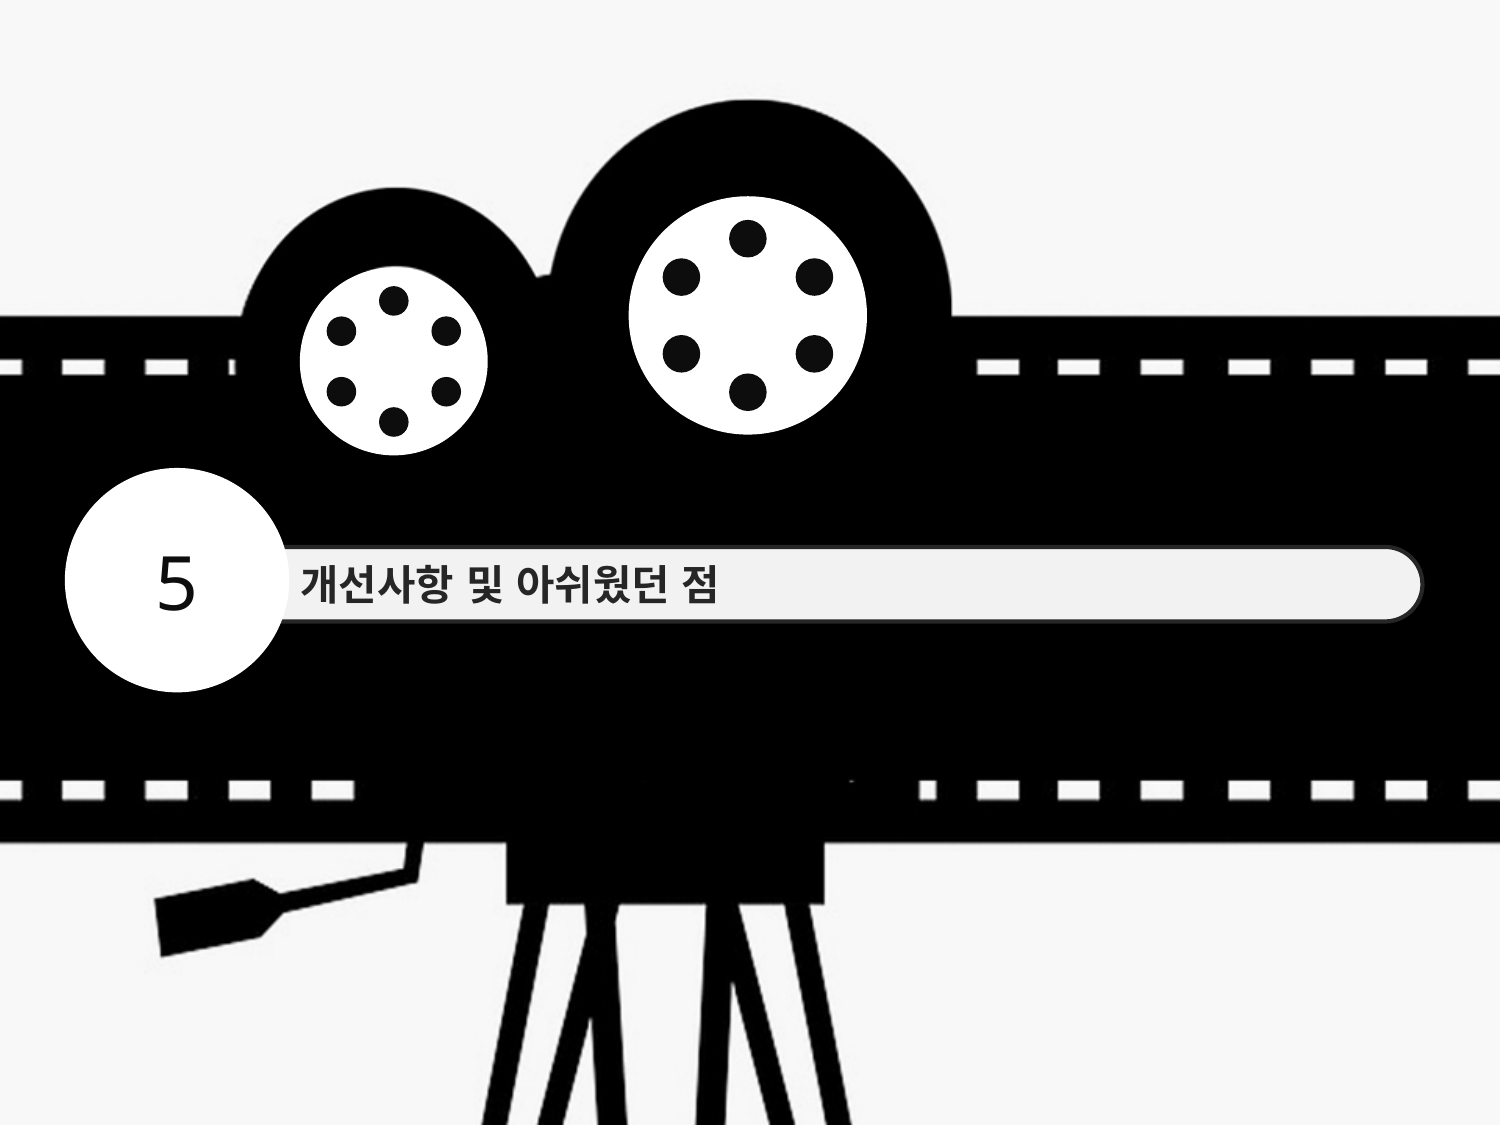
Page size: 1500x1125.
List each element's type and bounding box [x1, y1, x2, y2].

picture [0, 0, 1500, 1125]
text_box [299, 267, 488, 456]
text_box [628, 195, 868, 435]
